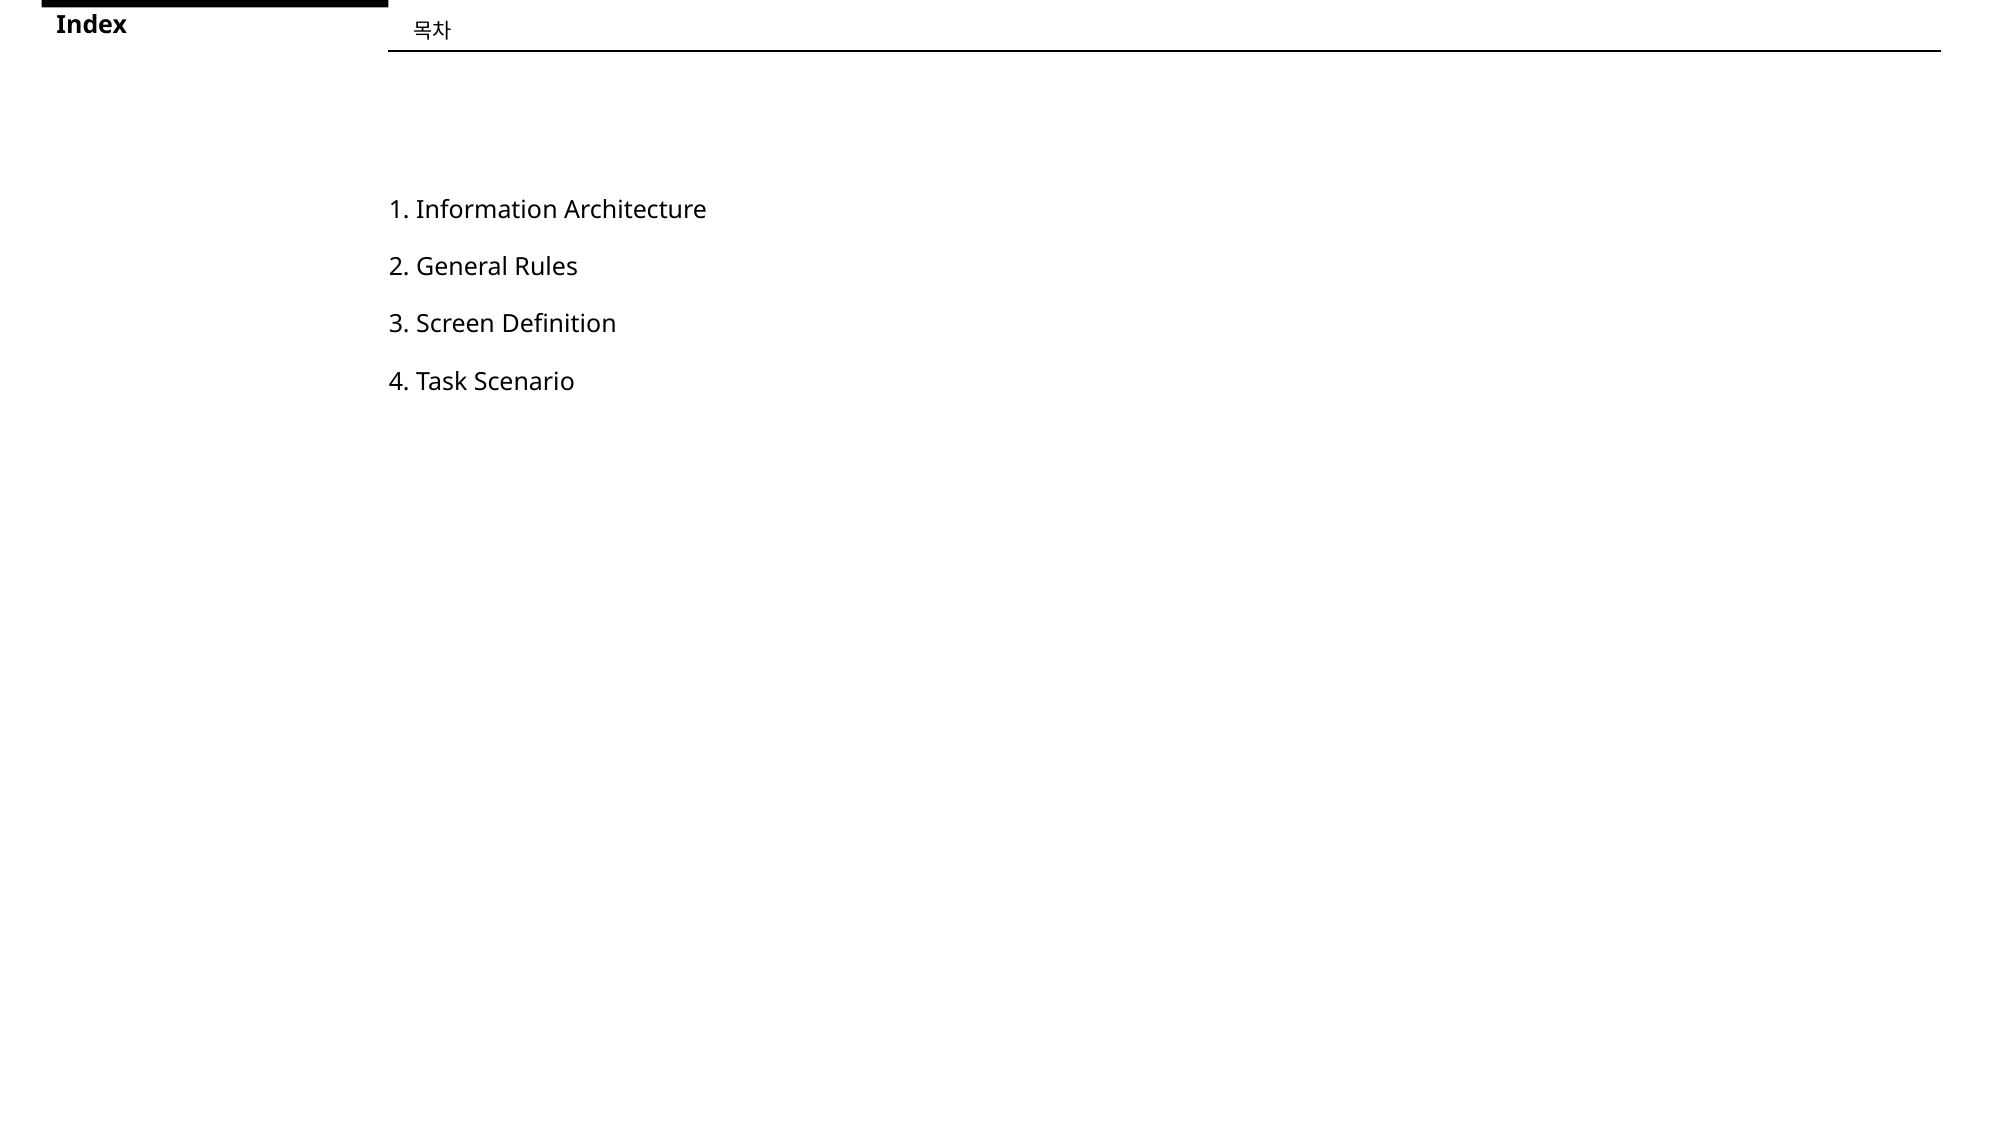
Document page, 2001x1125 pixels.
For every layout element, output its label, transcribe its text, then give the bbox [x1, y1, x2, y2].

text_box 1. Information Architecture 2. General Rules 3. Screen Definition 4. Task Scenario [388, 178, 708, 396]
list Index [41, 4, 389, 53]
list 목차 [399, 12, 1444, 53]
